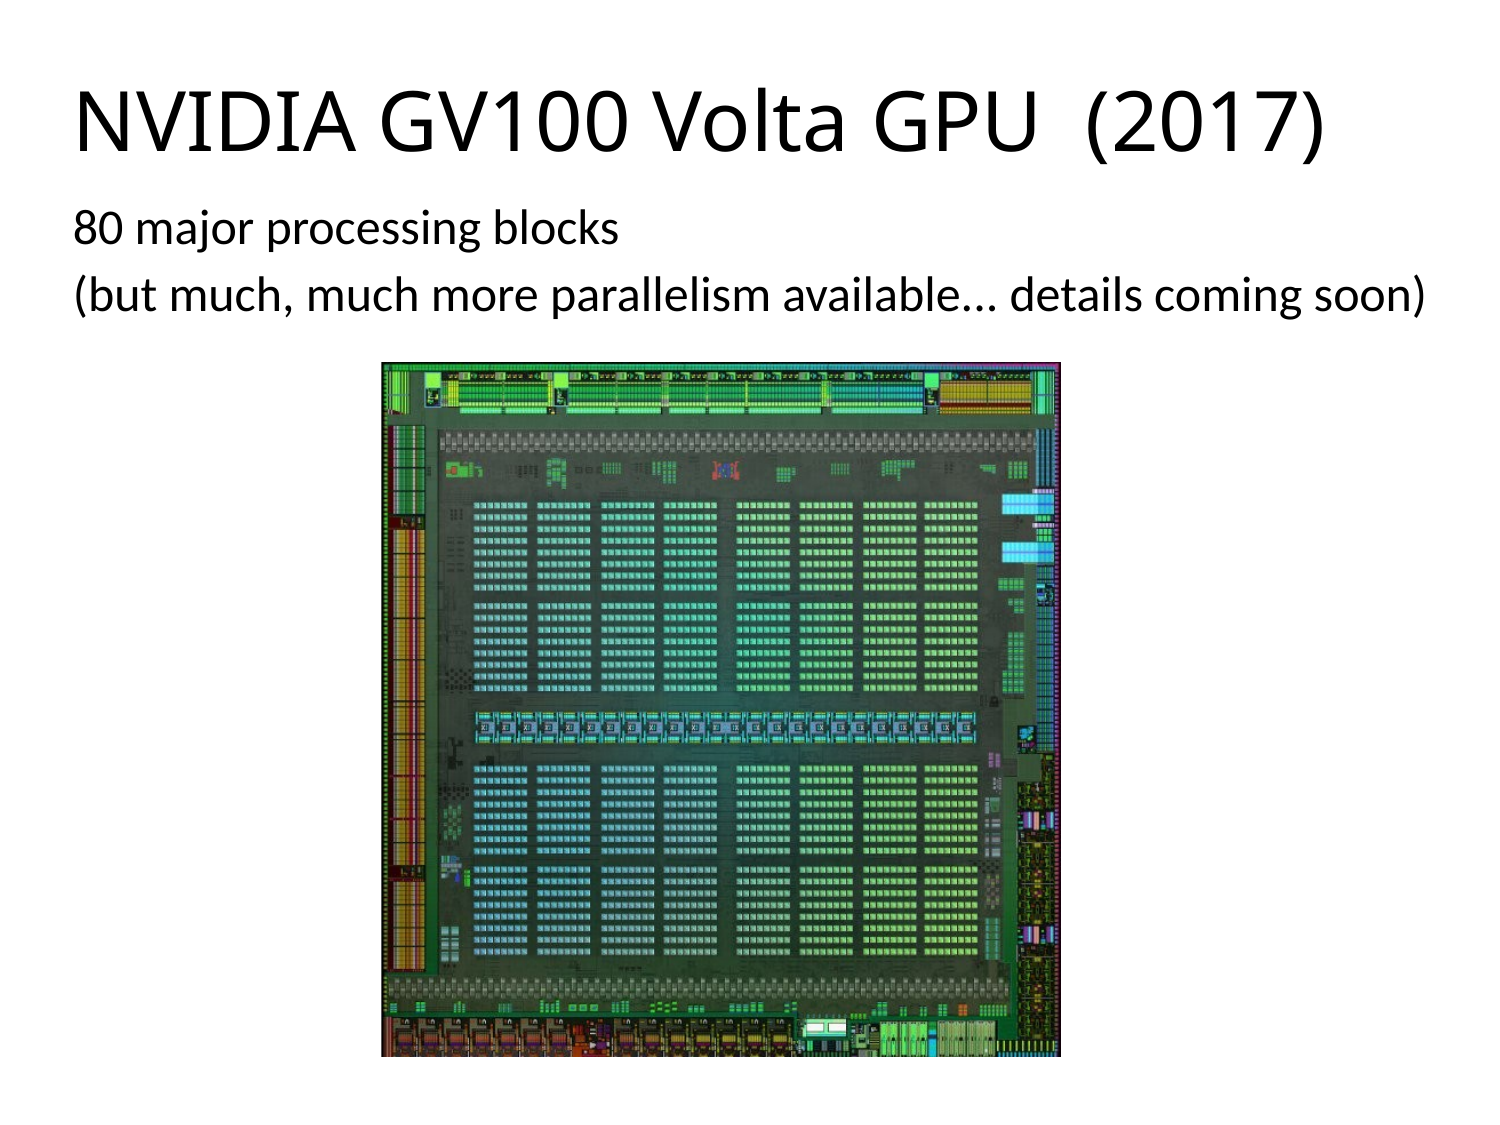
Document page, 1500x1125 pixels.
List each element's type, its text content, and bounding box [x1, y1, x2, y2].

text_box 80 major processing blocks (but much, much more parallelism available... details coming soon) [70, 194, 1452, 322]
text_box NVIDIA GV100 Volta GPU (2017) [70, 68, 1344, 169]
text_box [381, 362, 1061, 1057]
